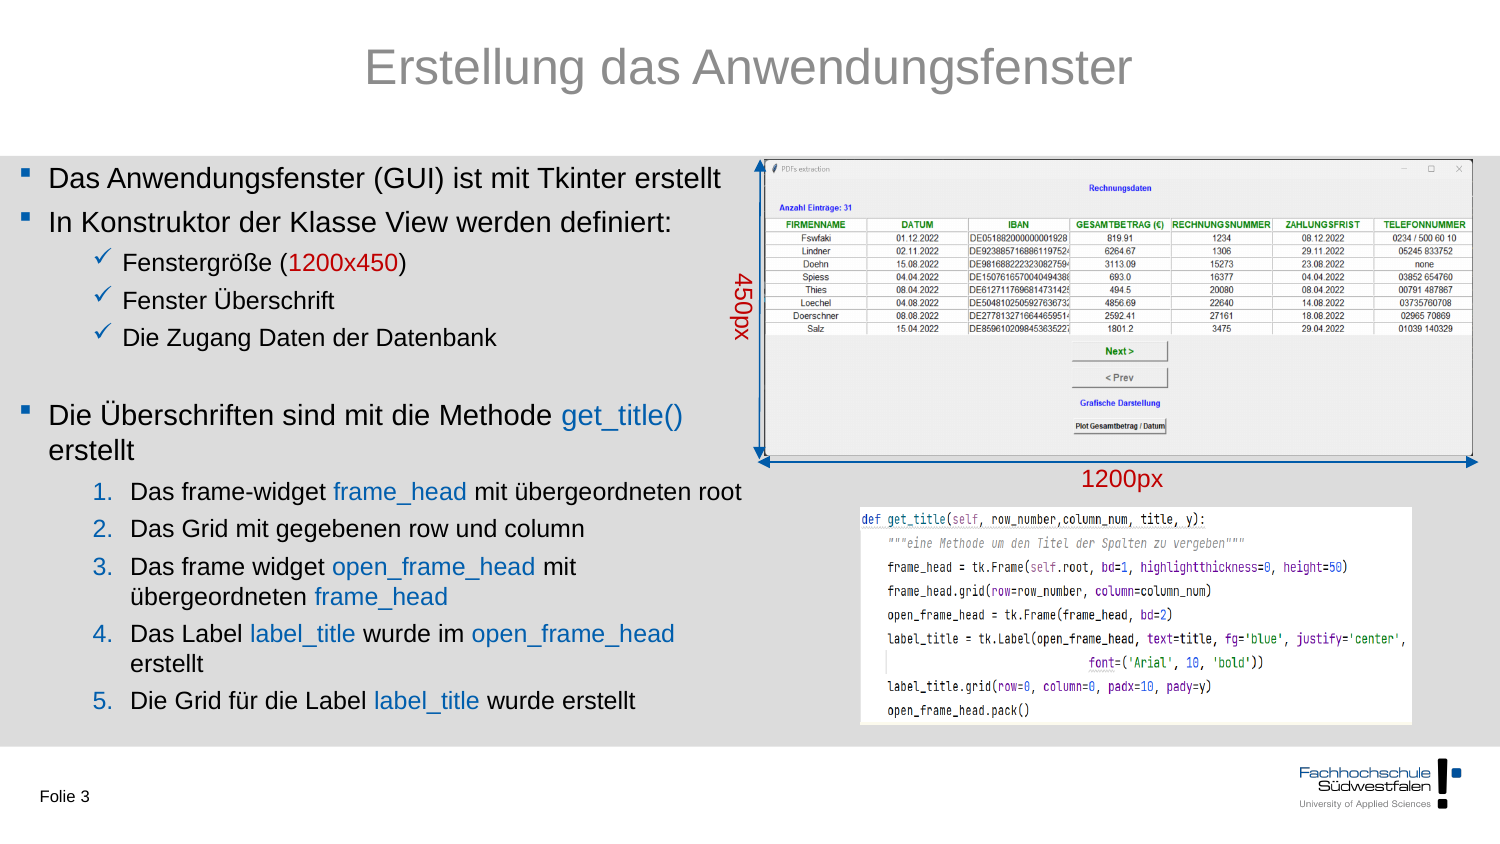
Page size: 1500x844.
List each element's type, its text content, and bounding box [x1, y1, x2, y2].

picture [860, 507, 1412, 725]
text_box 1200px [1066, 470, 1179, 501]
title Erstellung das Anwendungsfenster [343, 0, 1156, 143]
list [763, 159, 1473, 456]
text_box 450px [723, 258, 754, 357]
list Das Anwendungsfenster (GUI) ist mit Tkinter erstellt In Konstruktor der Klasse View werden definiert: Fenstergröße (1200x450) Fenster Überschrift Die Zugang Daten der Datenbank Die Überschriften sind mit die Methode get_title() erstellt Das frame-widget frame_head mit übergeordneten root Das Grid mit gegebenen row und column Das frame widget open_frame_head mit übergeordneten frame_head Das Label label_title wurde im open_frame_head erstellt Die Grid für die Label label_title wurde erstellt [18, 159, 754, 745]
